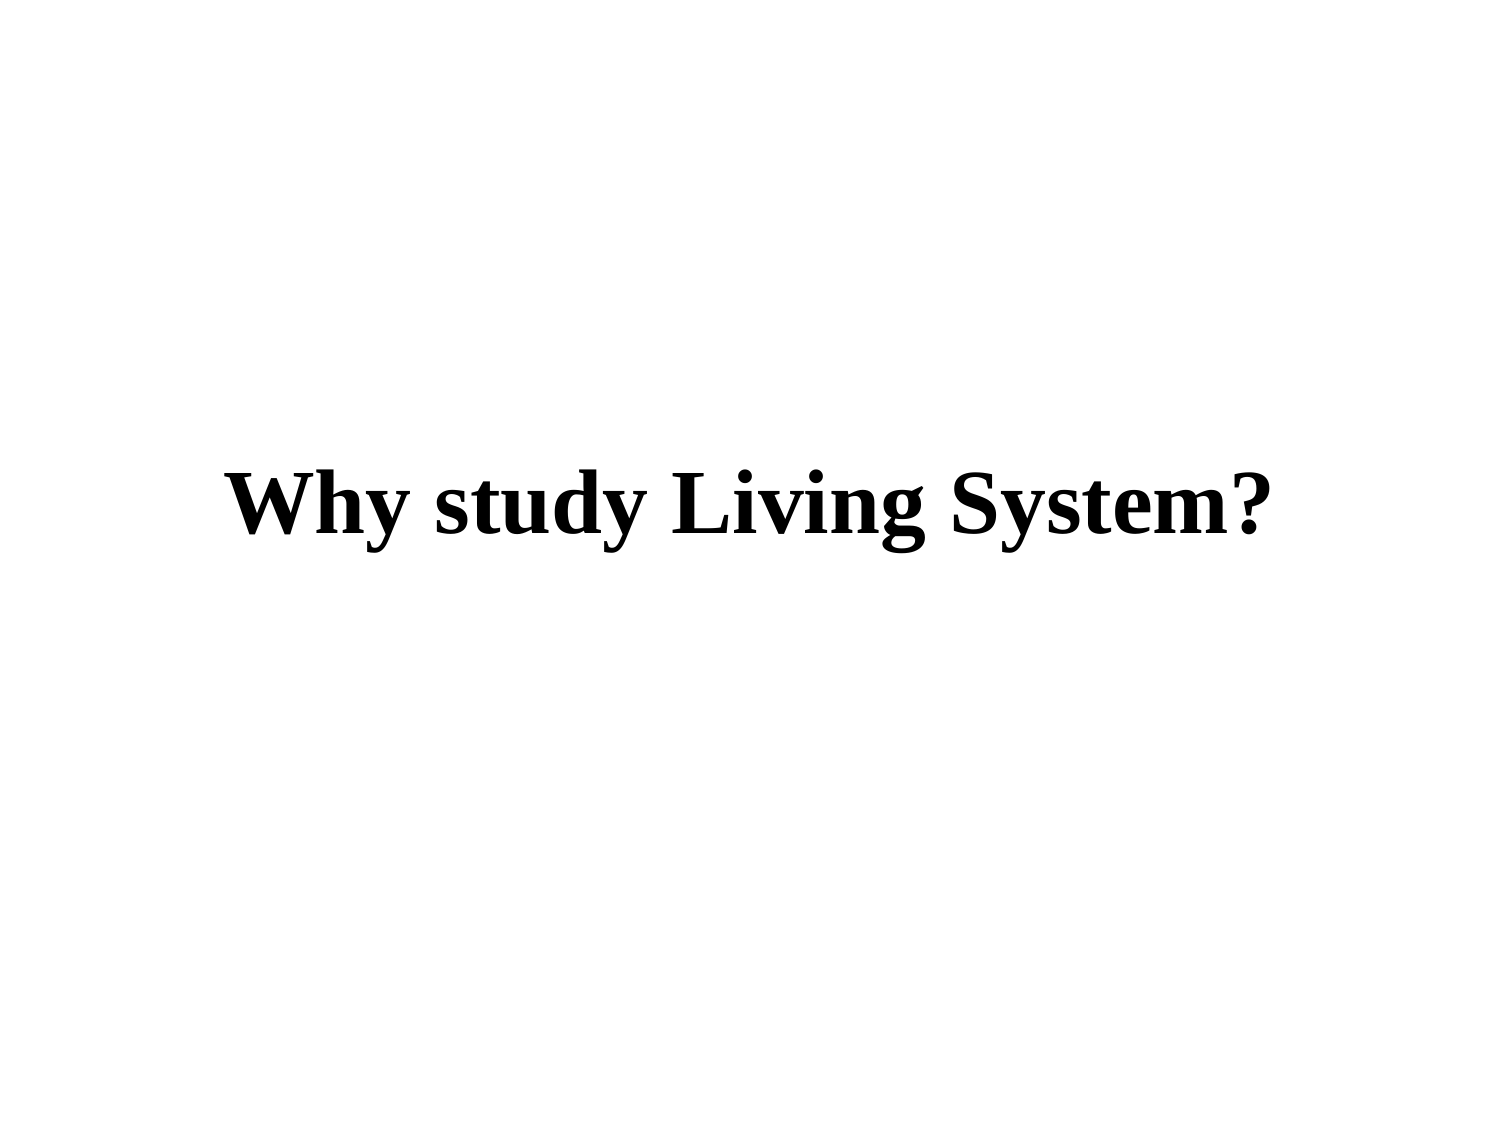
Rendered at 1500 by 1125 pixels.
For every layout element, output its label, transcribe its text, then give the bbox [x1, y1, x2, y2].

title Why study Living System? [75, 417, 1425, 588]
